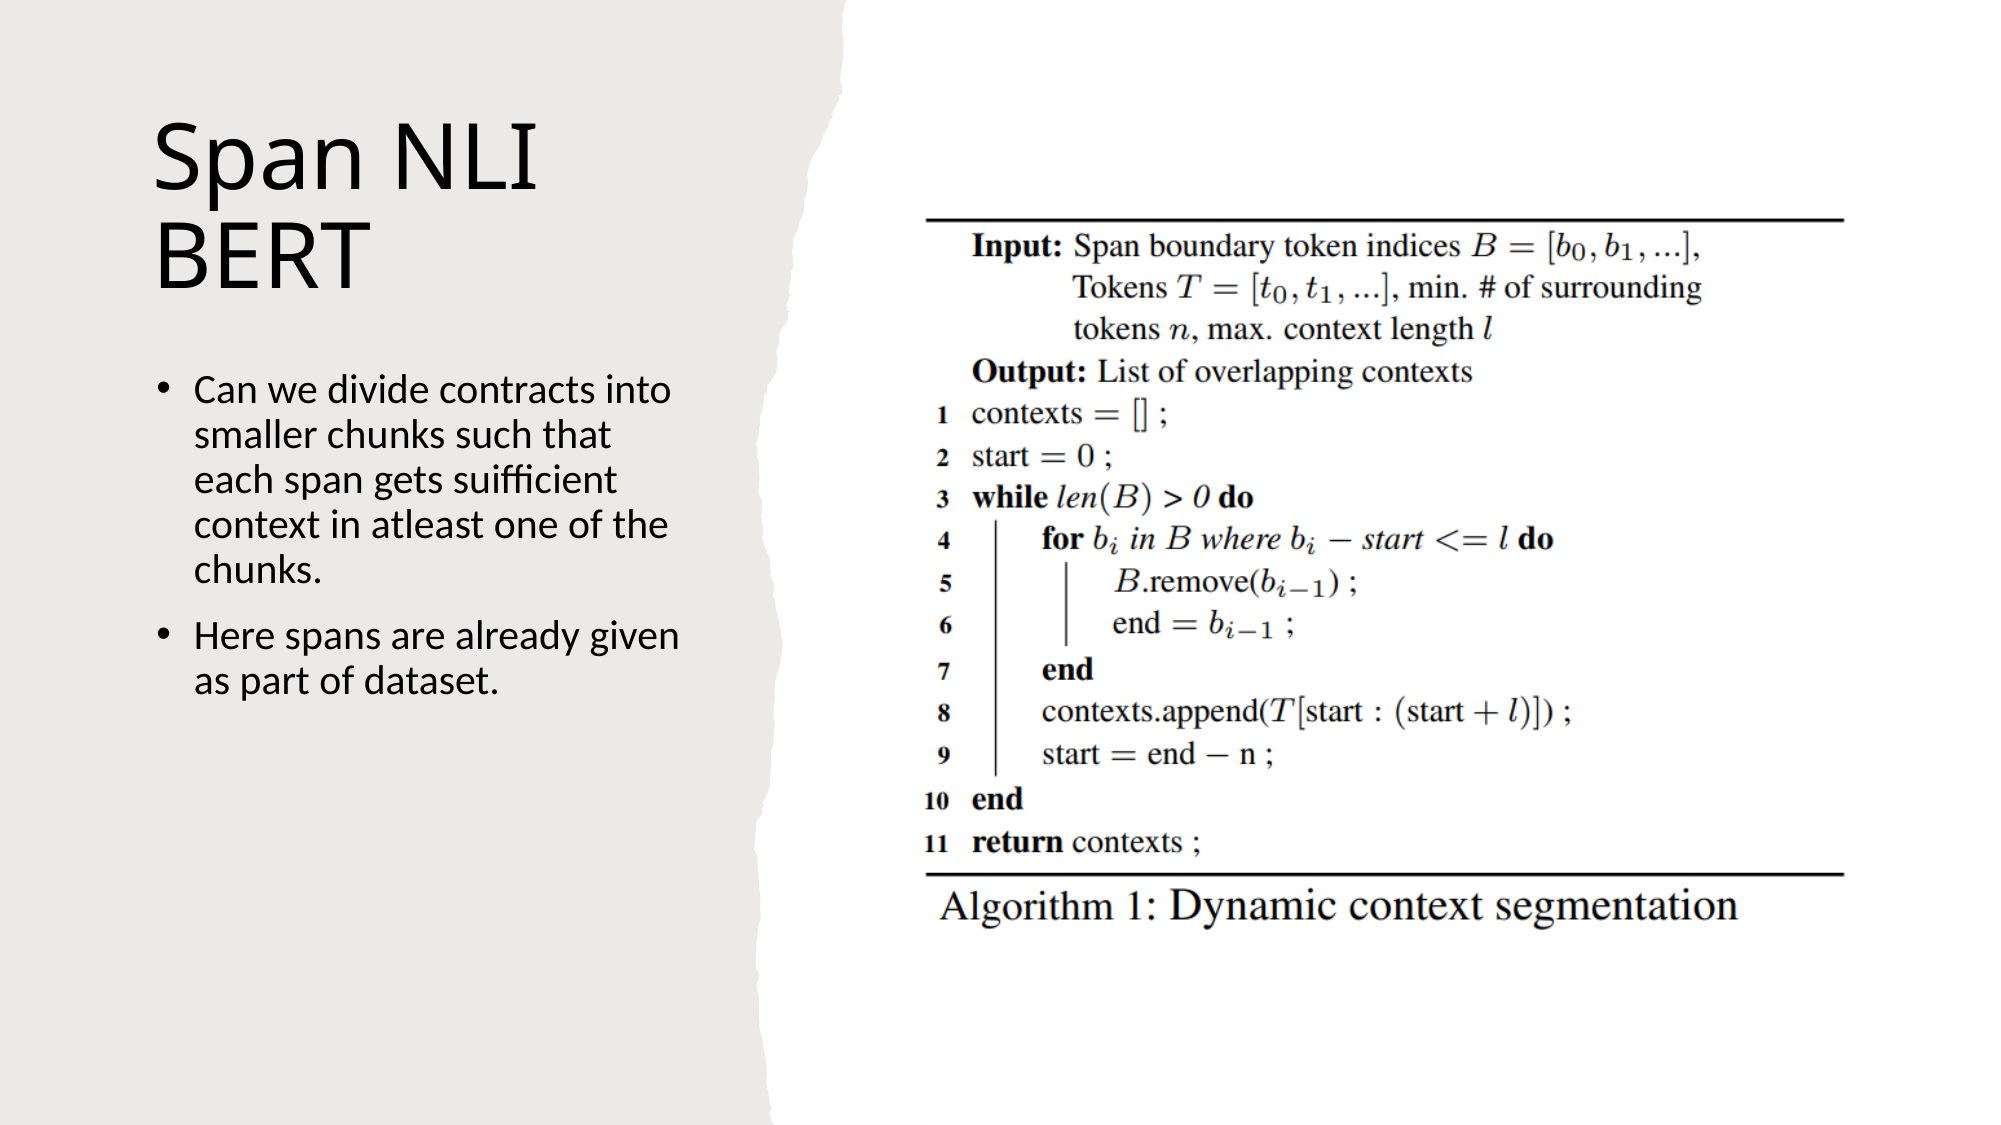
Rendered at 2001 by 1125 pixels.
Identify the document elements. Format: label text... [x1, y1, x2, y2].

list Can we divide contracts into smaller chunks such that each span gets suifficient context in atleast one of the chunks. Here spans are already given as part of dataset. [141, 359, 704, 1002]
title Span NLI BERT [137, 99, 751, 319]
text_box [756, 0, 2000, 1125]
text_box [0, 0, 929, 1125]
picture [893, 176, 1903, 952]
